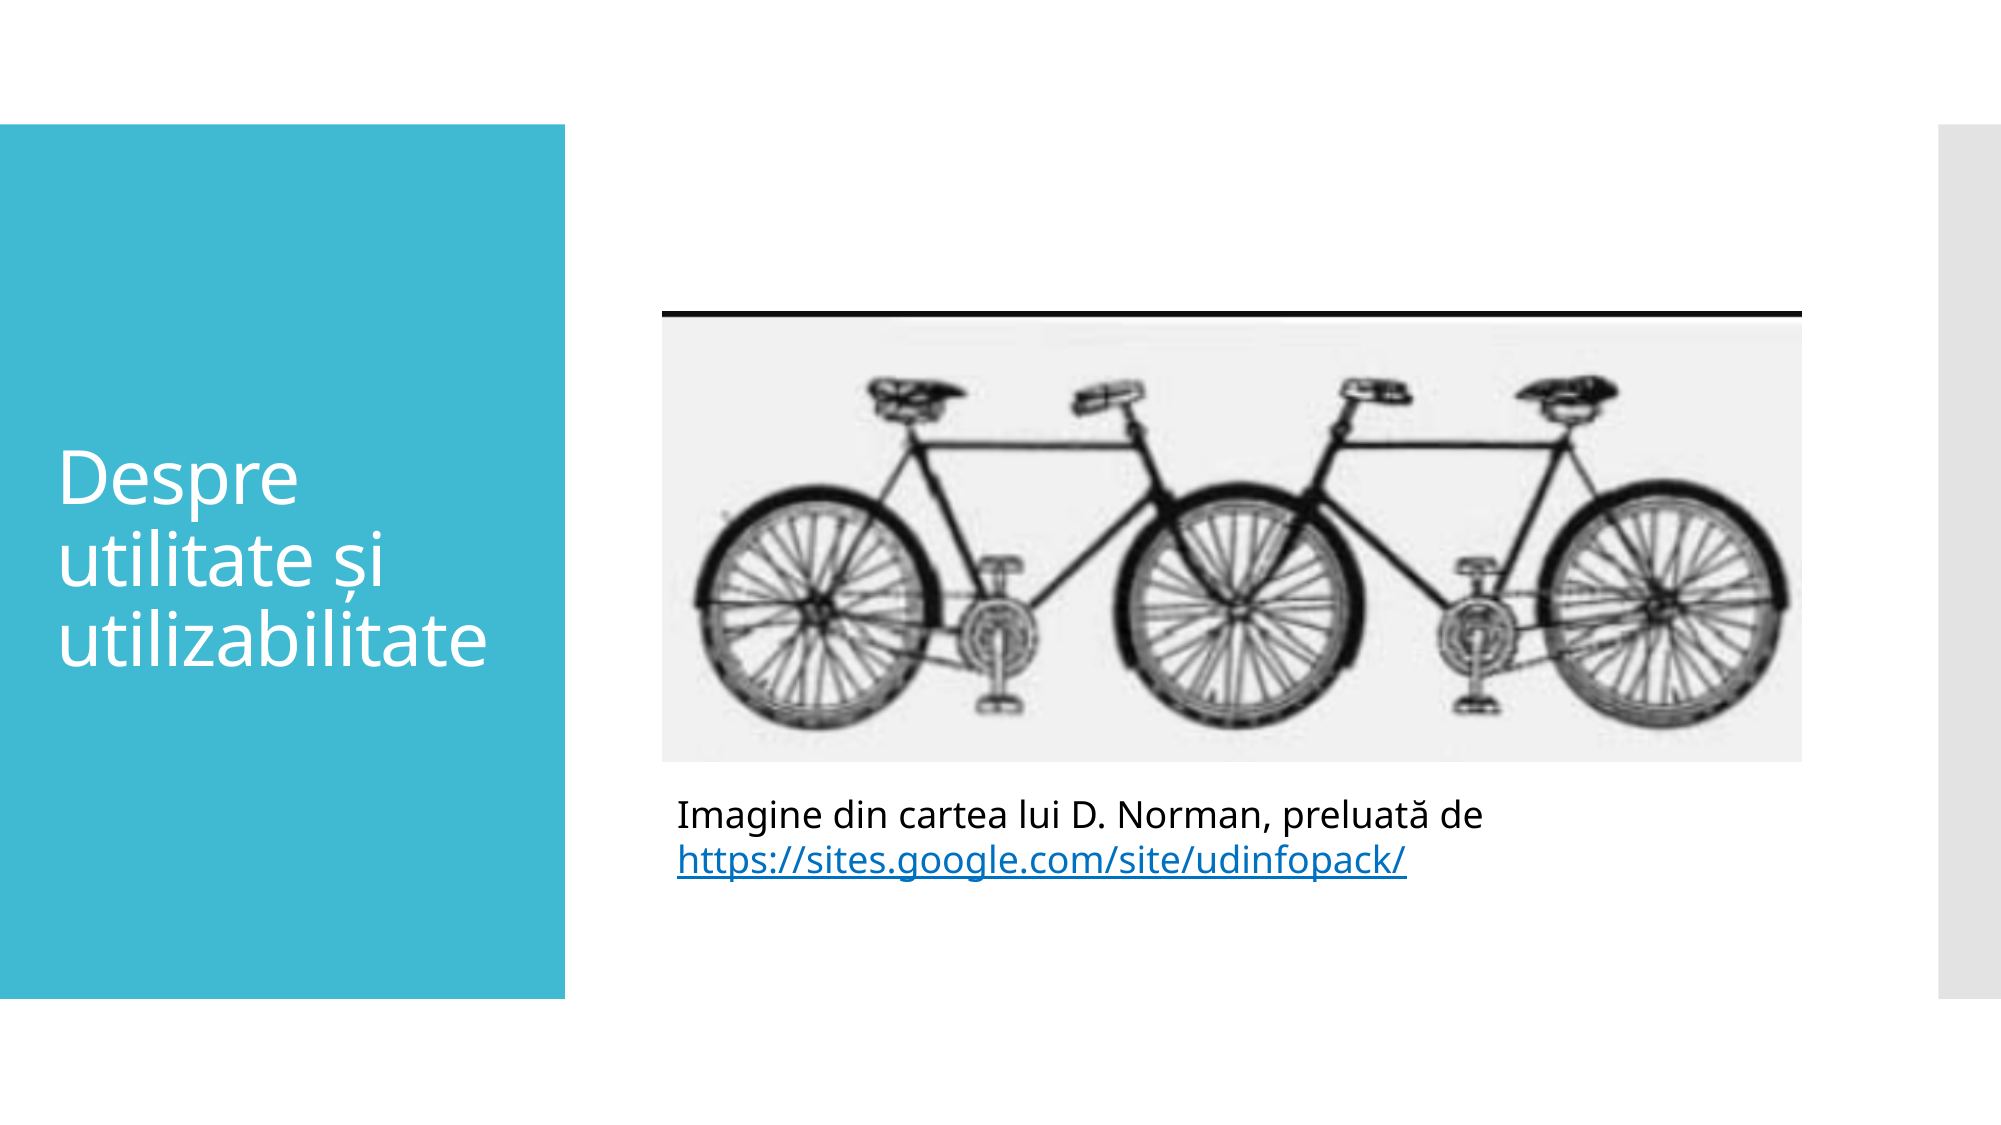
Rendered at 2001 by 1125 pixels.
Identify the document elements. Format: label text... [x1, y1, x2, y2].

picture [661, 311, 1802, 763]
text_box Imagine din cartea lui D. Norman, preluată de https://sites.google.com/site/udinfopack/ [662, 783, 1691, 940]
list [634, 141, 1835, 982]
title Despre utilitate și utilizabilitate [41, 184, 525, 940]
